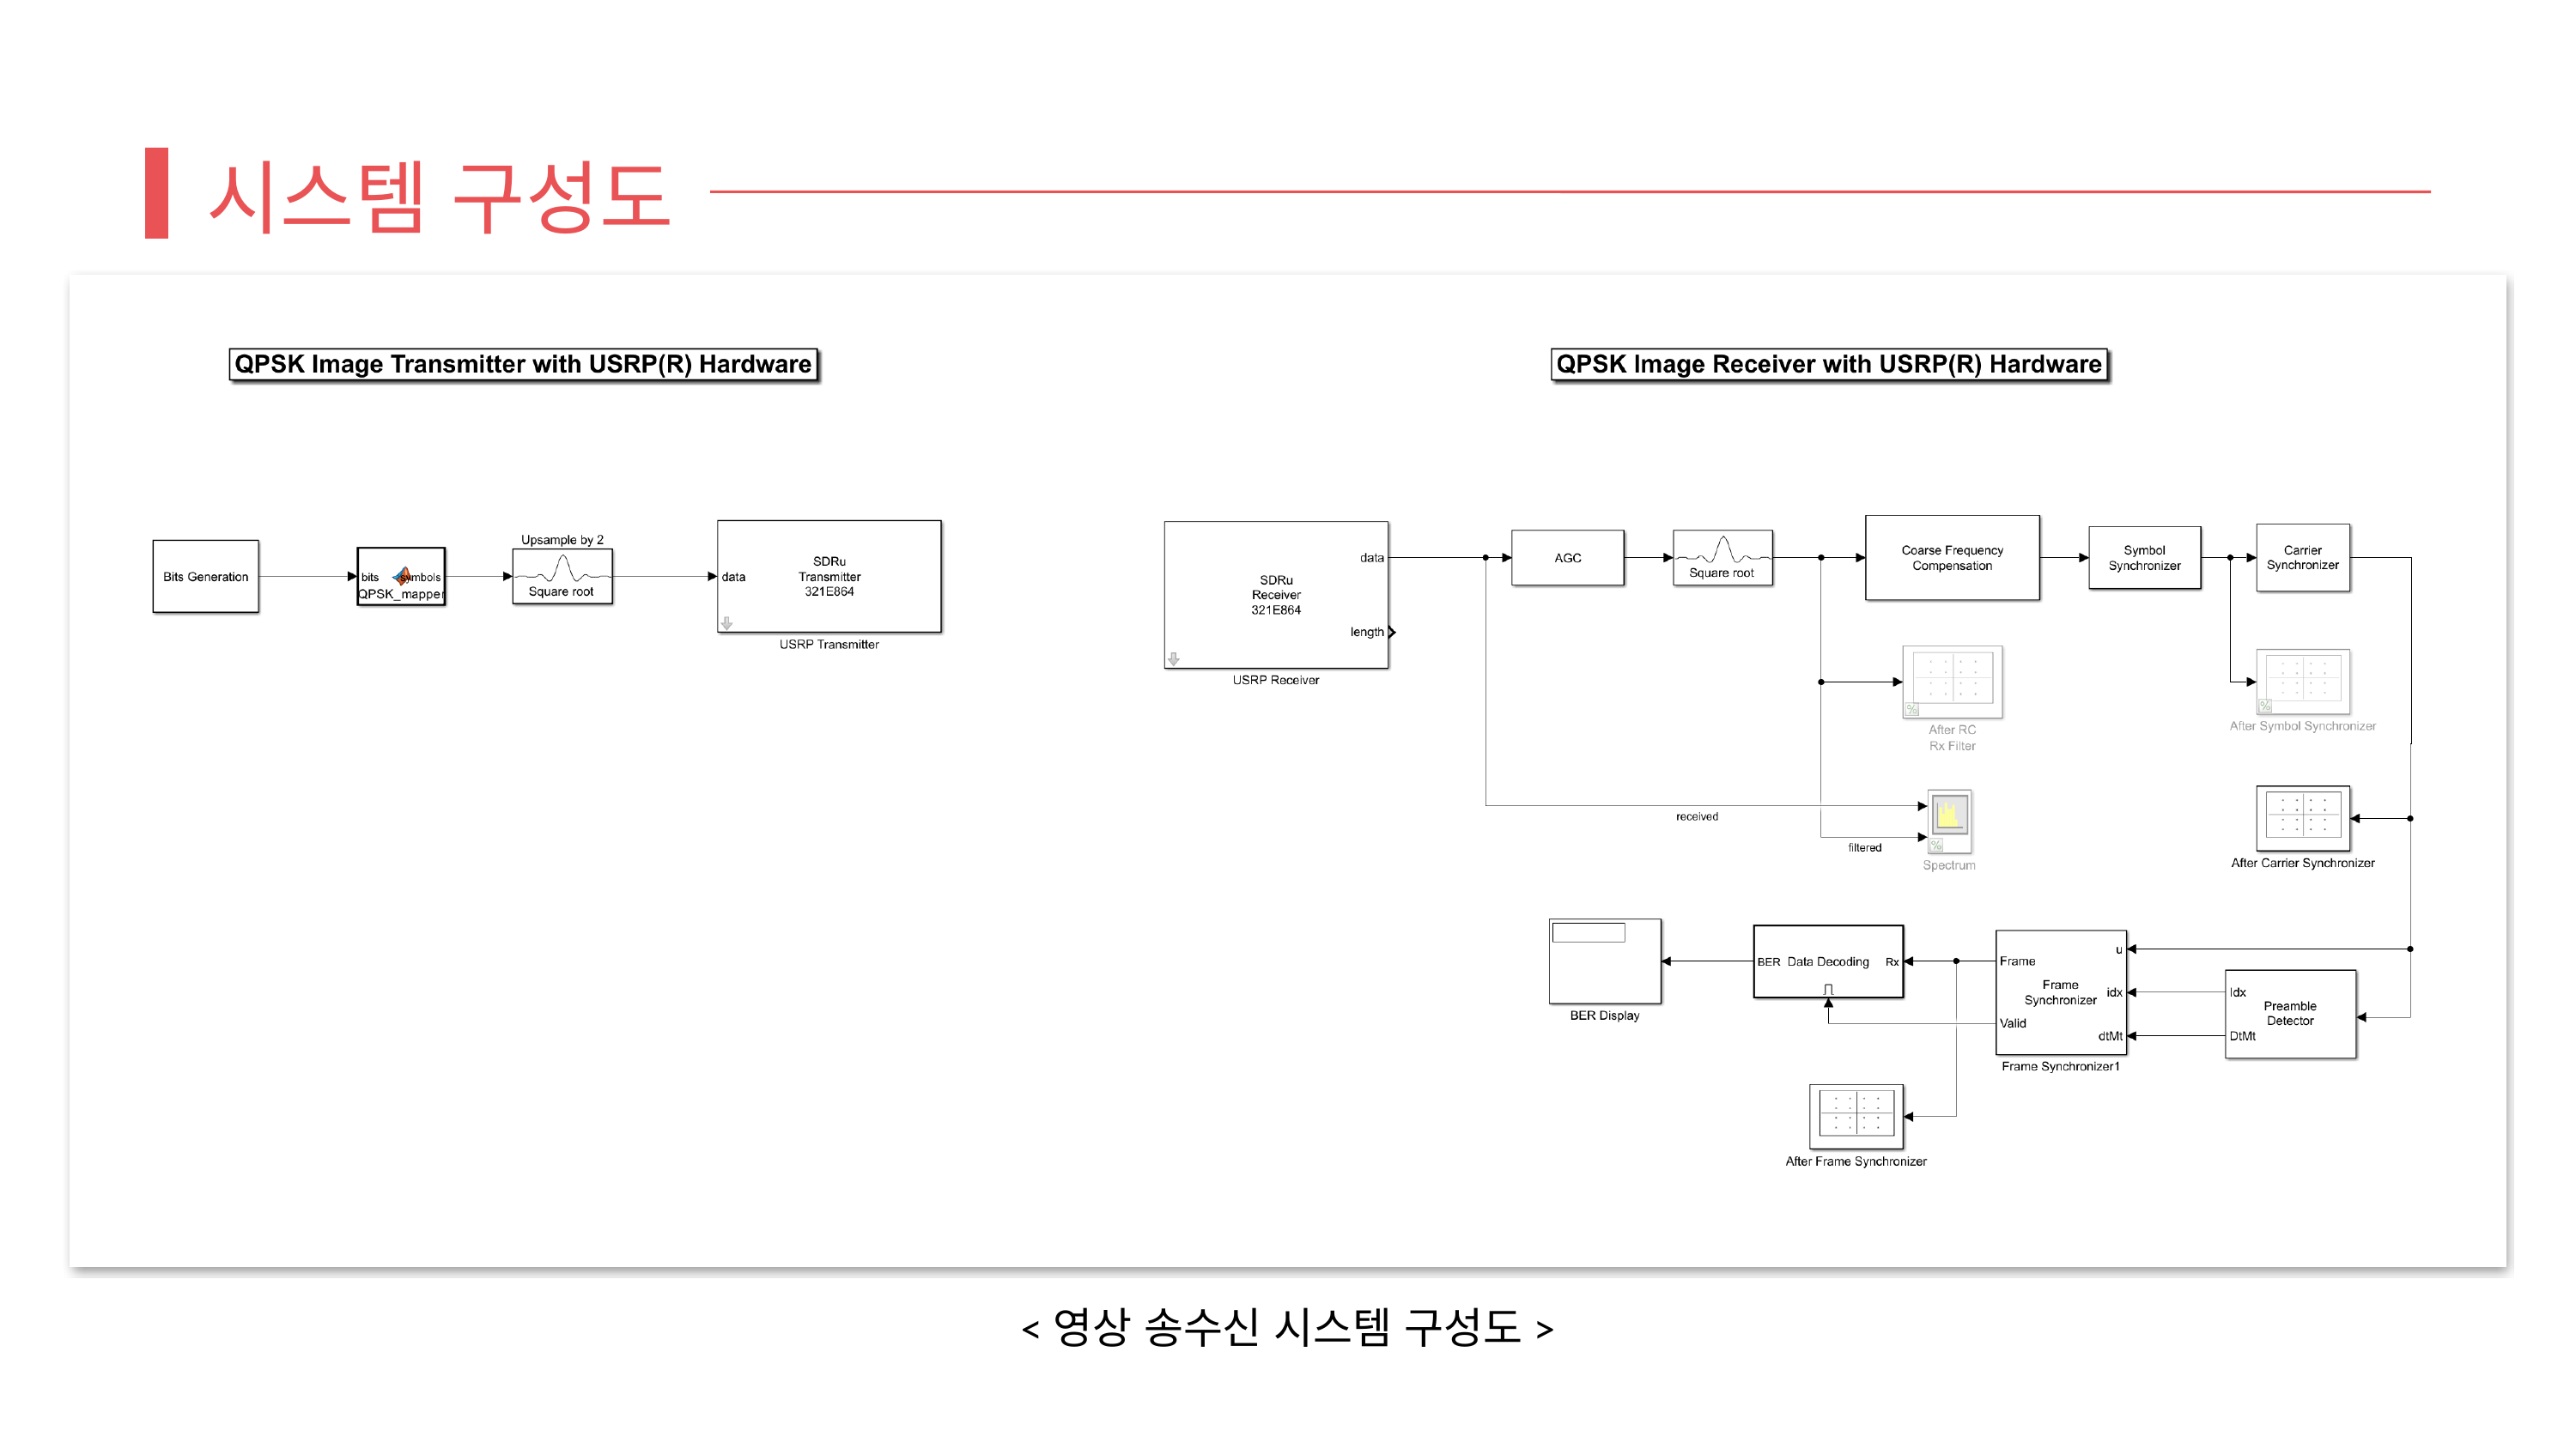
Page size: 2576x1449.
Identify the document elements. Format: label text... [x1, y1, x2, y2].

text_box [144, 147, 168, 239]
picture [96, 300, 2480, 1241]
text_box 시스템 구성도 [206, 139, 885, 245]
text_box <영상 송수신 시스템 구성도> [37, 1300, 2539, 1353]
